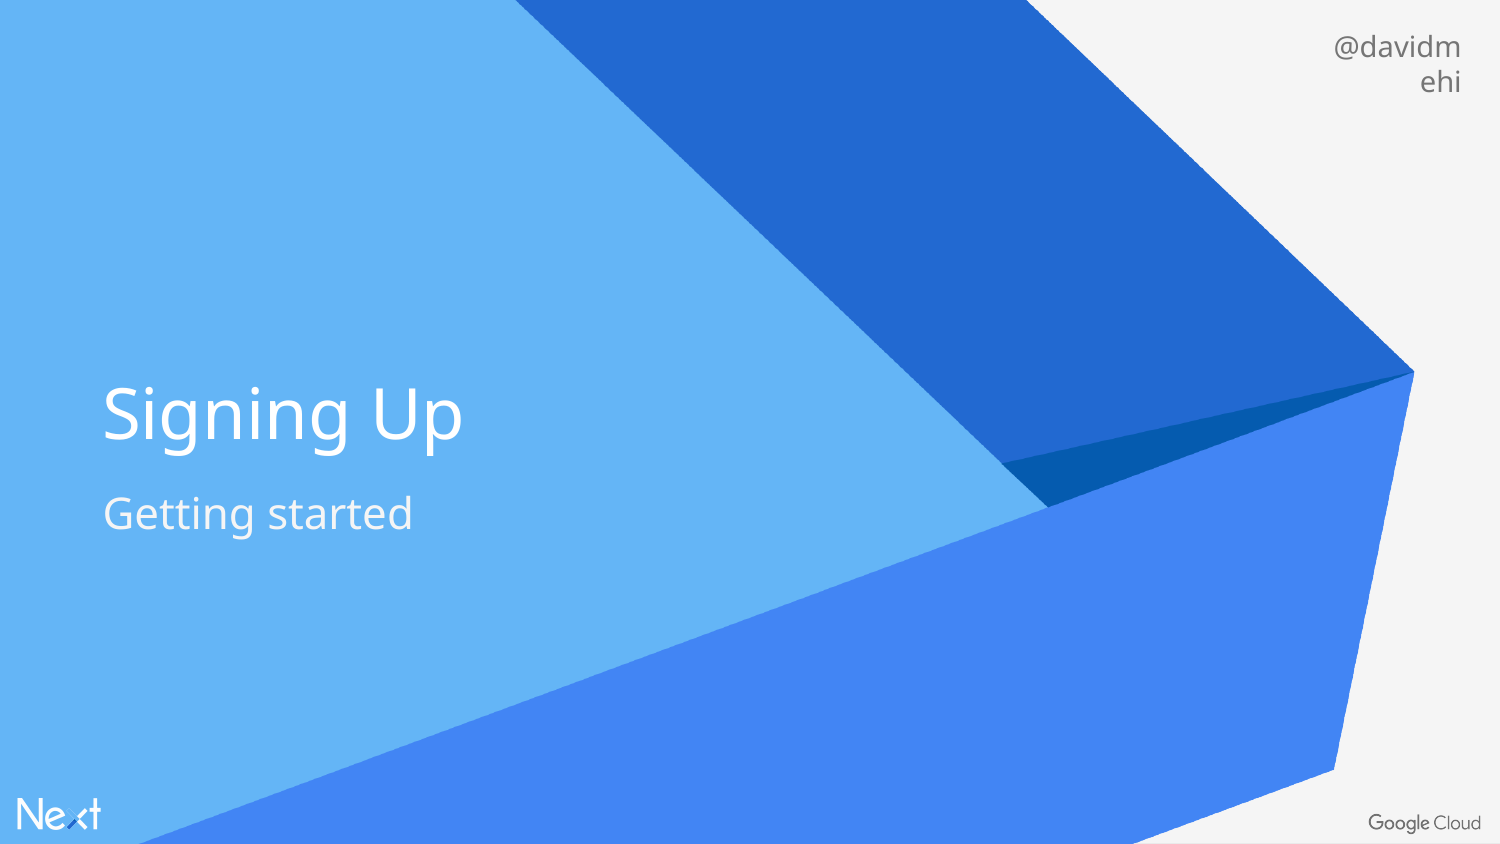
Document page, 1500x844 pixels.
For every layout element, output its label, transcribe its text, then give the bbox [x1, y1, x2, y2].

title Signing Up [87, 226, 771, 465]
subtitle Getting started [87, 465, 771, 648]
picture [0, 0, 1500, 844]
